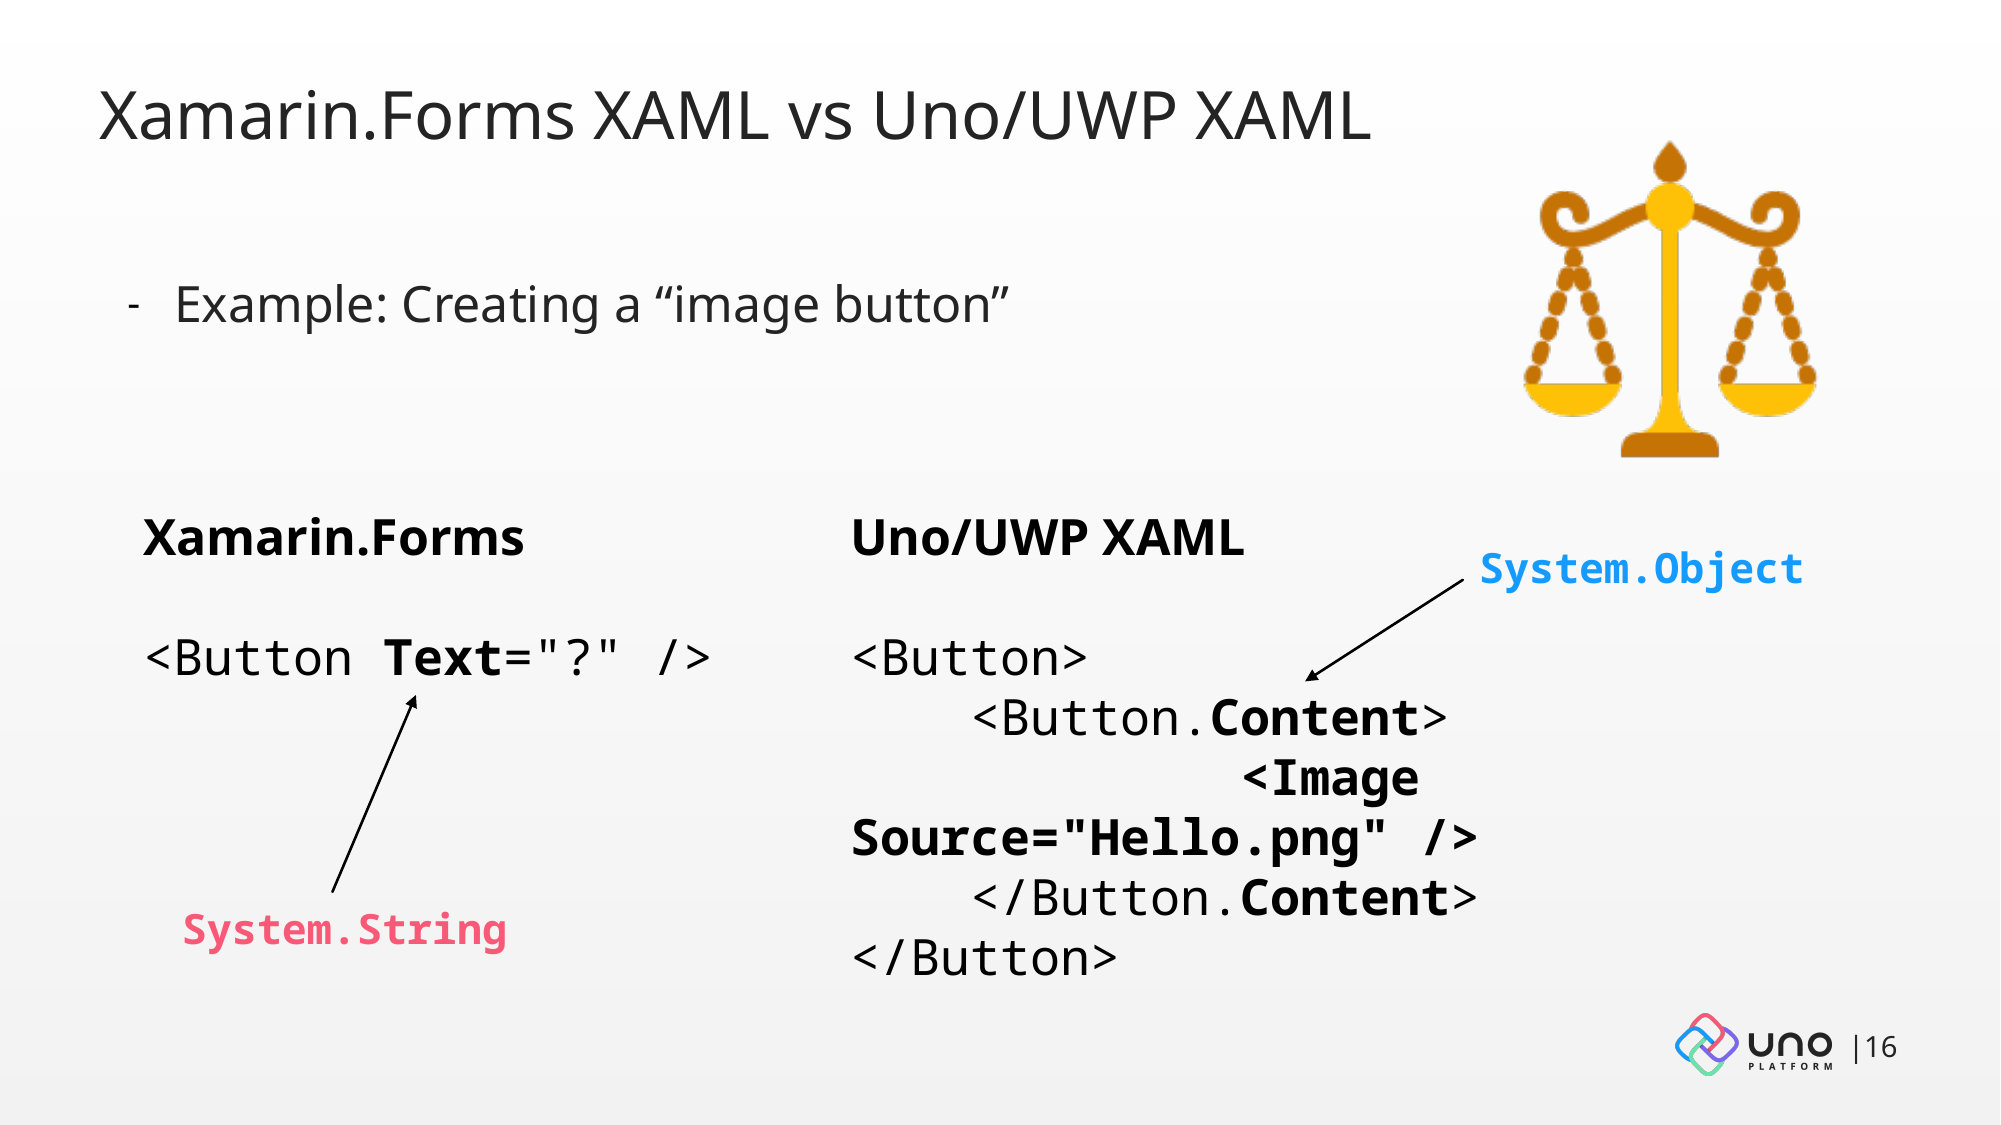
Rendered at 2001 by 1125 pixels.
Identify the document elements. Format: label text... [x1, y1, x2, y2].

text_box Uno/UWP XAML <Button> <Button.Content> <Image Source="Hello.png" /> </Button.Content> </Button> [835, 498, 1891, 993]
slide_number |16 [1831, 1030, 1898, 1066]
text_box System.String [167, 895, 522, 961]
title Xamarin.Forms XAML vs Uno/UWP XAML [99, 73, 1500, 154]
text_box Xamarin.Forms <Button Text="?" /> [128, 498, 787, 693]
picture [1475, 109, 1865, 499]
picture [1675, 1013, 1832, 1076]
text_box System.Object [1464, 534, 1819, 599]
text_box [1304, 579, 1464, 682]
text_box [332, 694, 417, 892]
list Example: Creating a “image button” [112, 264, 1475, 564]
